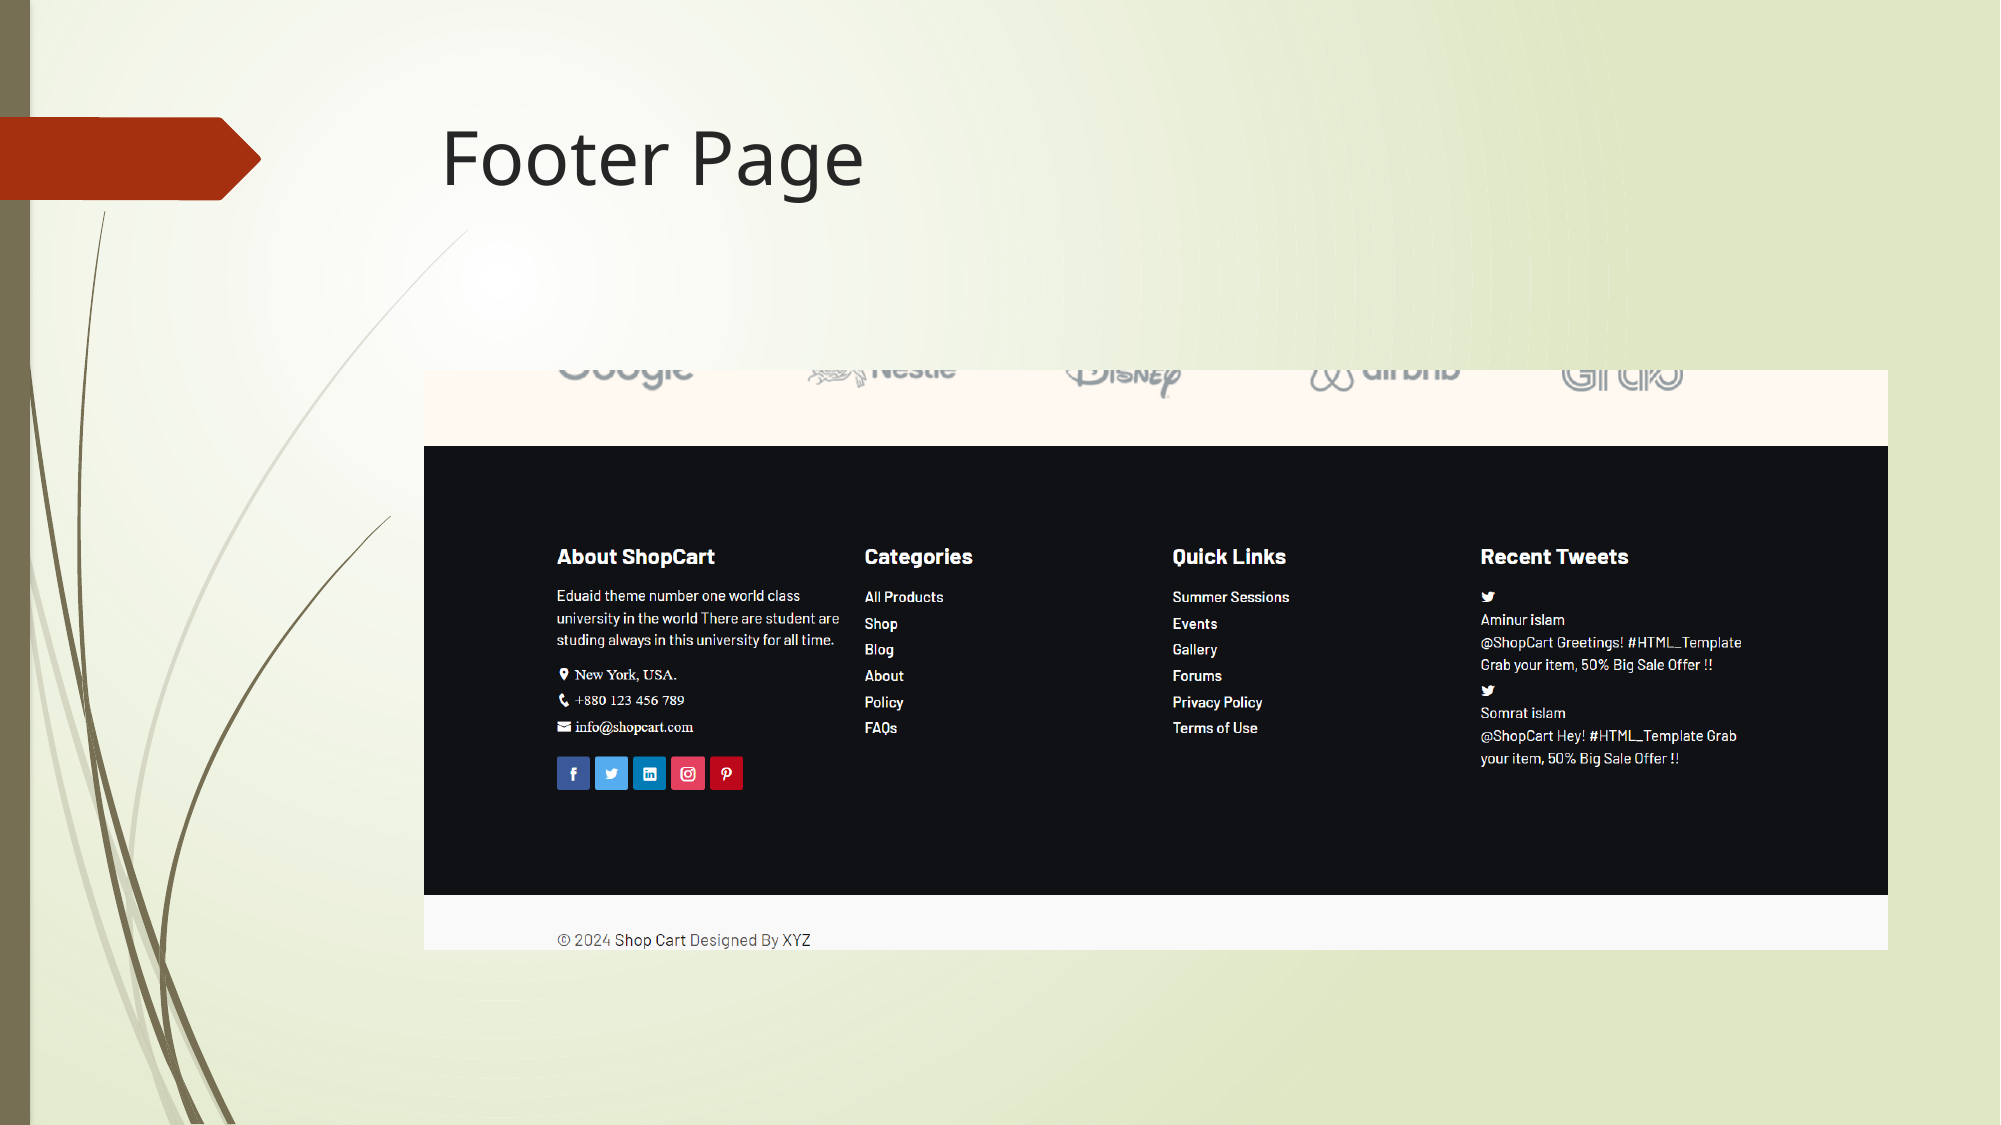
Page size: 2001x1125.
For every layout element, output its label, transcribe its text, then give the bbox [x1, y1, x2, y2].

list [424, 370, 1888, 950]
title Footer Page [425, 102, 1888, 313]
